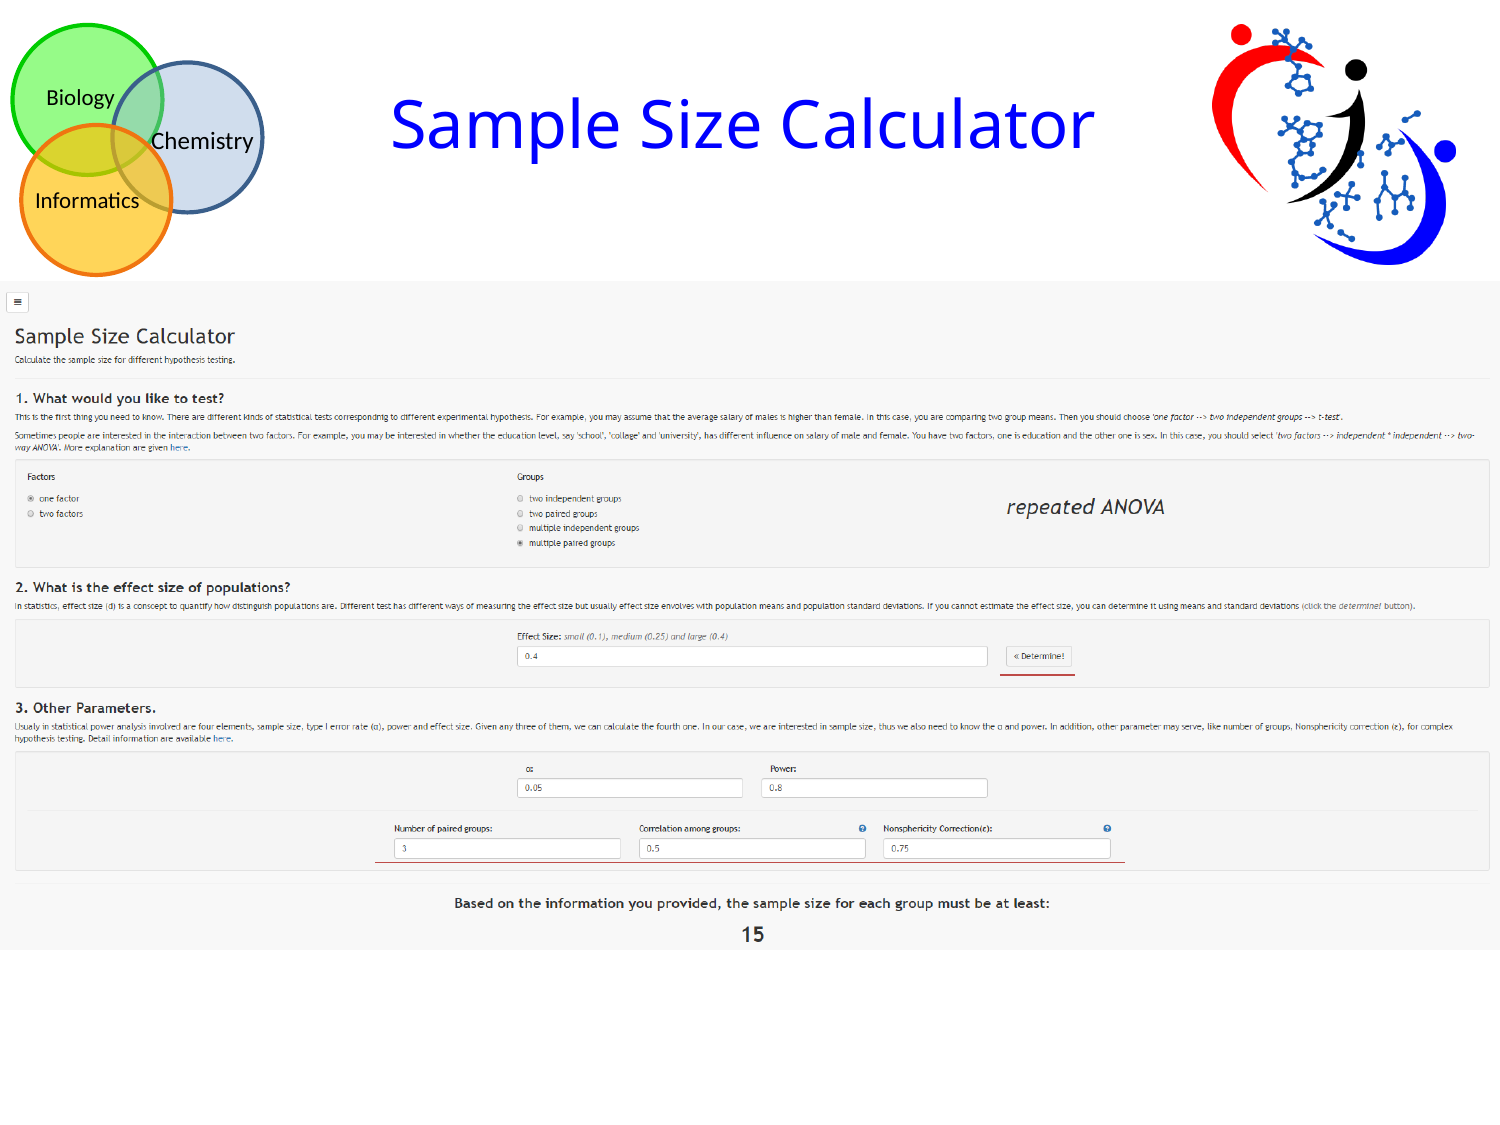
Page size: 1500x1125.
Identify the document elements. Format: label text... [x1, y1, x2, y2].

picture [1212, 24, 1456, 265]
picture [0, 281, 1500, 951]
text_box Sample Size Calculator [237, 74, 1250, 170]
